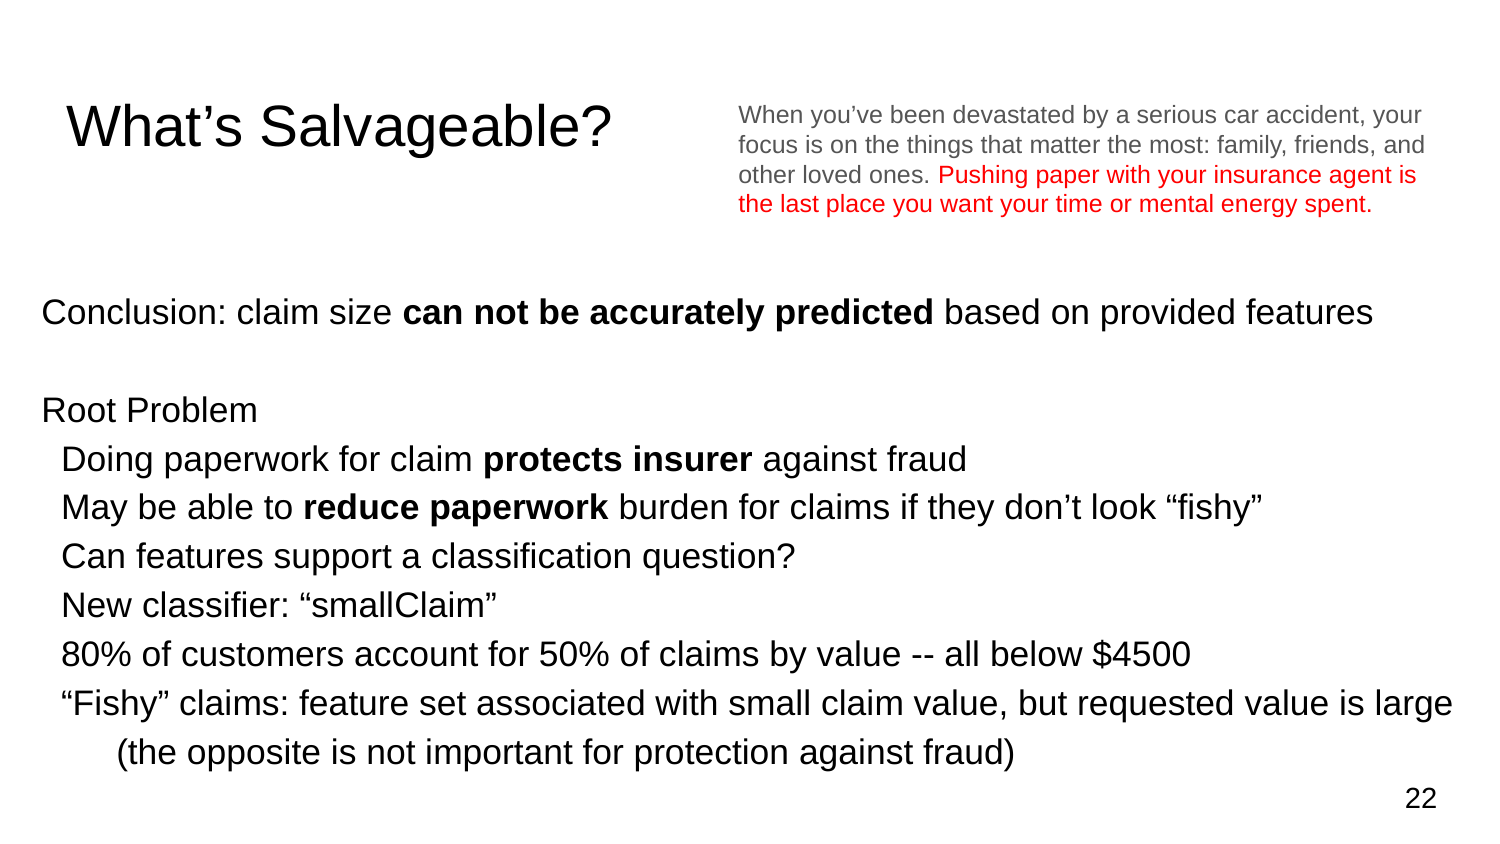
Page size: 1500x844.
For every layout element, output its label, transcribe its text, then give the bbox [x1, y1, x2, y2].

title What’s Salvageable? [51, 72, 723, 167]
slide_number 22 [1389, 764, 1480, 830]
list Conclusion: claim size can not be accurately predicted based on provided features Root Problem Doing paperwork for claim protects insurer against fraud May be able to reduce paperwork burden for claims if they don’t look “fishy” Can features support a classification question? New classifier: “smallClaim” 80% of customers account for 50% of claims by value -- all below $4500 “Fishy” claims: feature set associated with small claim value, but requested value is large (the opposite is not important for protection against fraud) [26, 267, 1475, 786]
text_box When you’ve been devastated by a serious car accident, your focus is on the things that matter the most: family, friends, and other loved ones. Pushing paper with your insurance agent is the last place you want your time or mental energy spent. [723, 72, 1449, 244]
